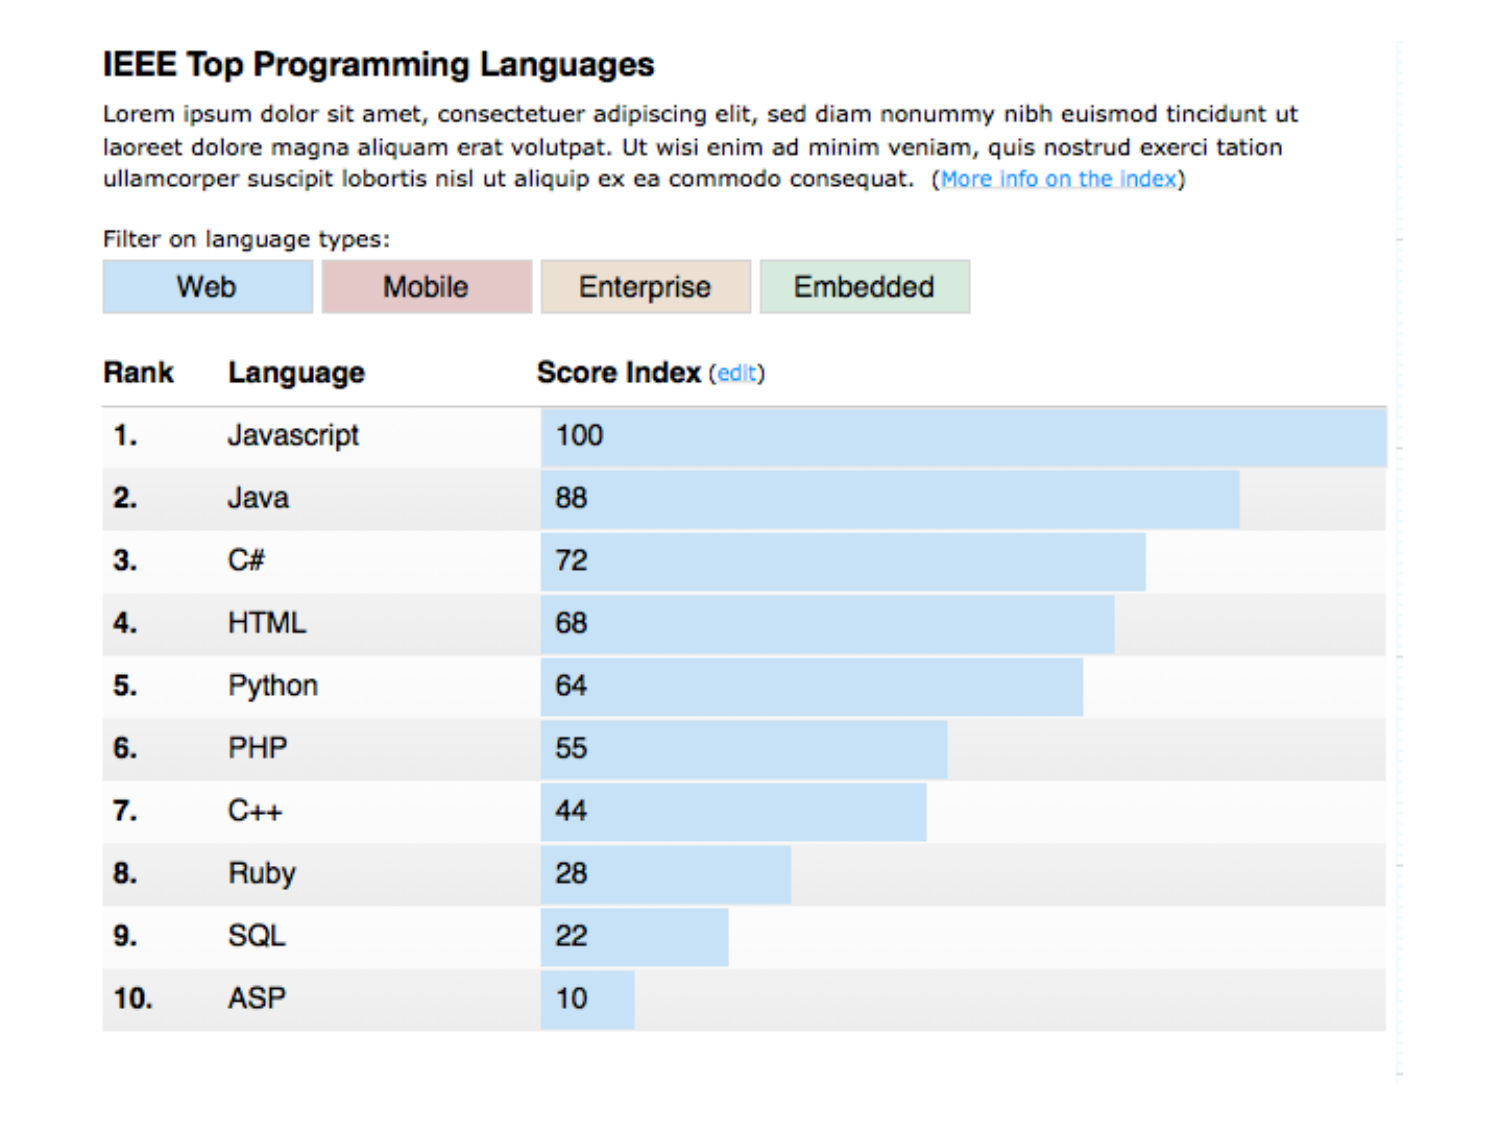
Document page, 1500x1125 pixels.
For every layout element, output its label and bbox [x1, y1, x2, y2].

picture [97, 41, 1403, 1084]
